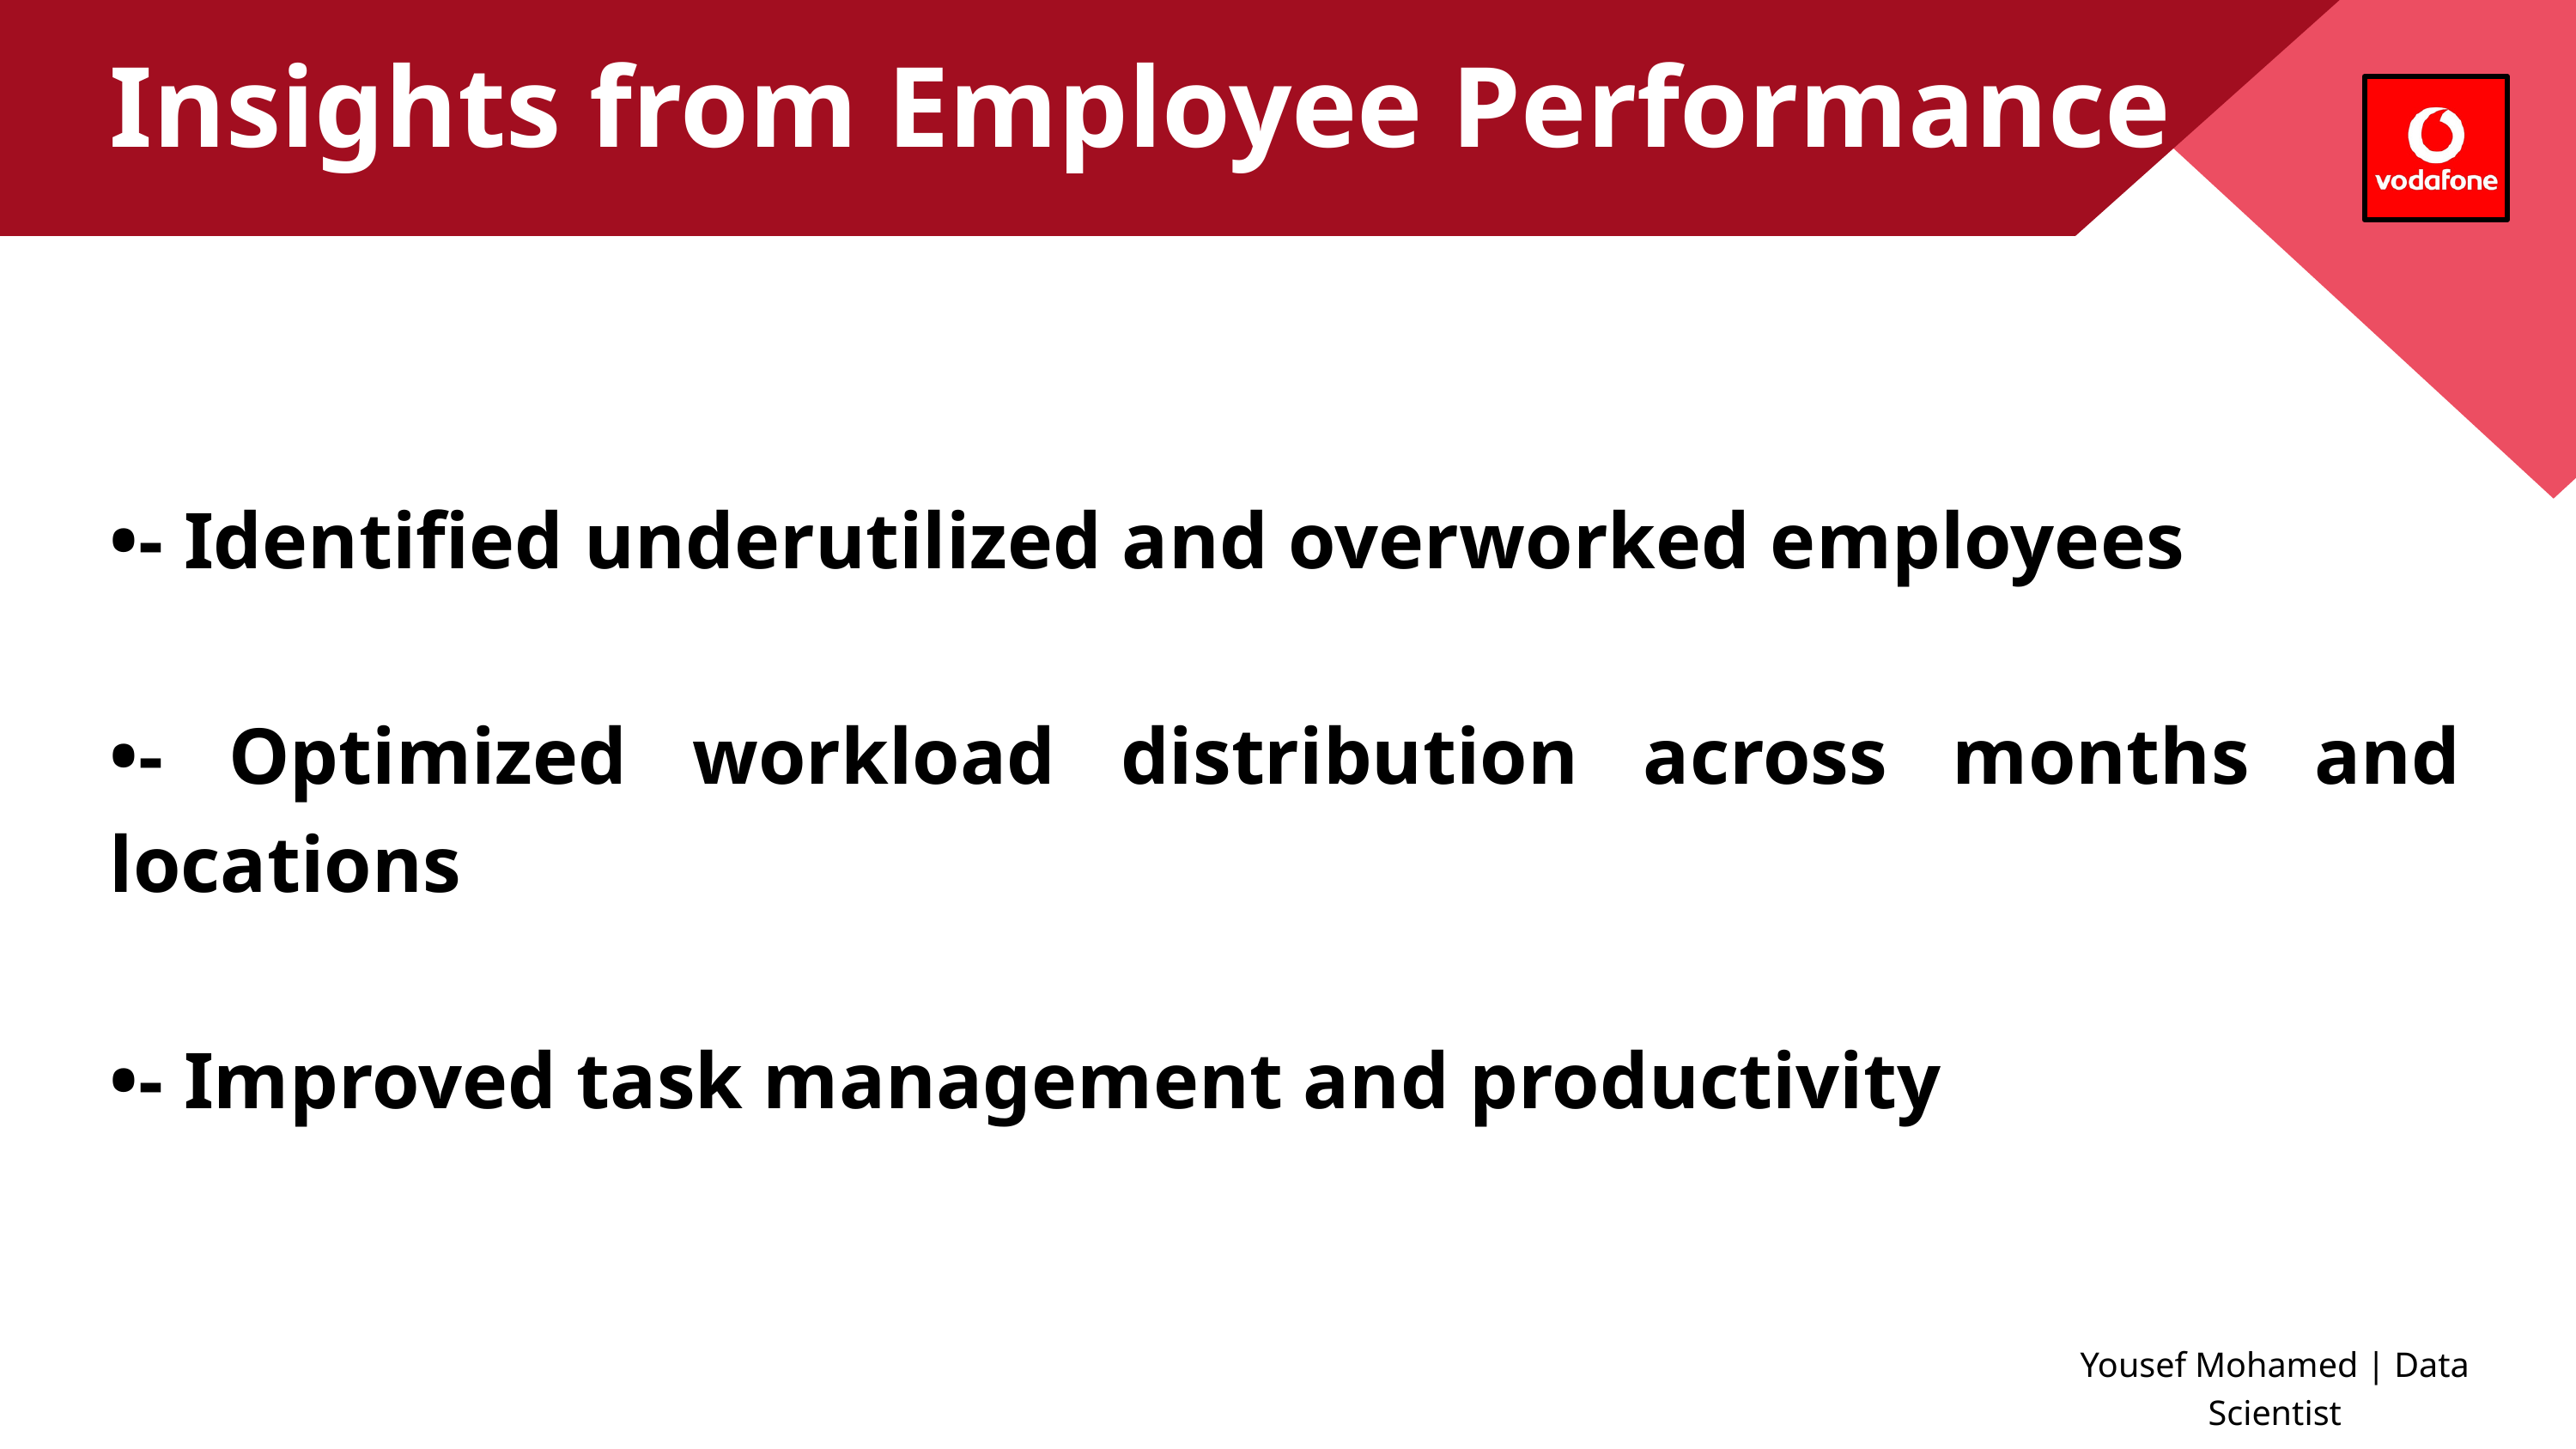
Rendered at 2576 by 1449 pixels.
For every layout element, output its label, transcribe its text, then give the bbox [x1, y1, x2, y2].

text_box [0, 0, 2432, 237]
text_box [2012, 0, 2576, 500]
text_box •- Identified underutilized and overworked employees •- Optimized workload distribution across months and locations •- Improved task management and productivity [109, 476, 2464, 1125]
text_box Yousef Mohamed | Data Scientist [2021, 1337, 2529, 1433]
